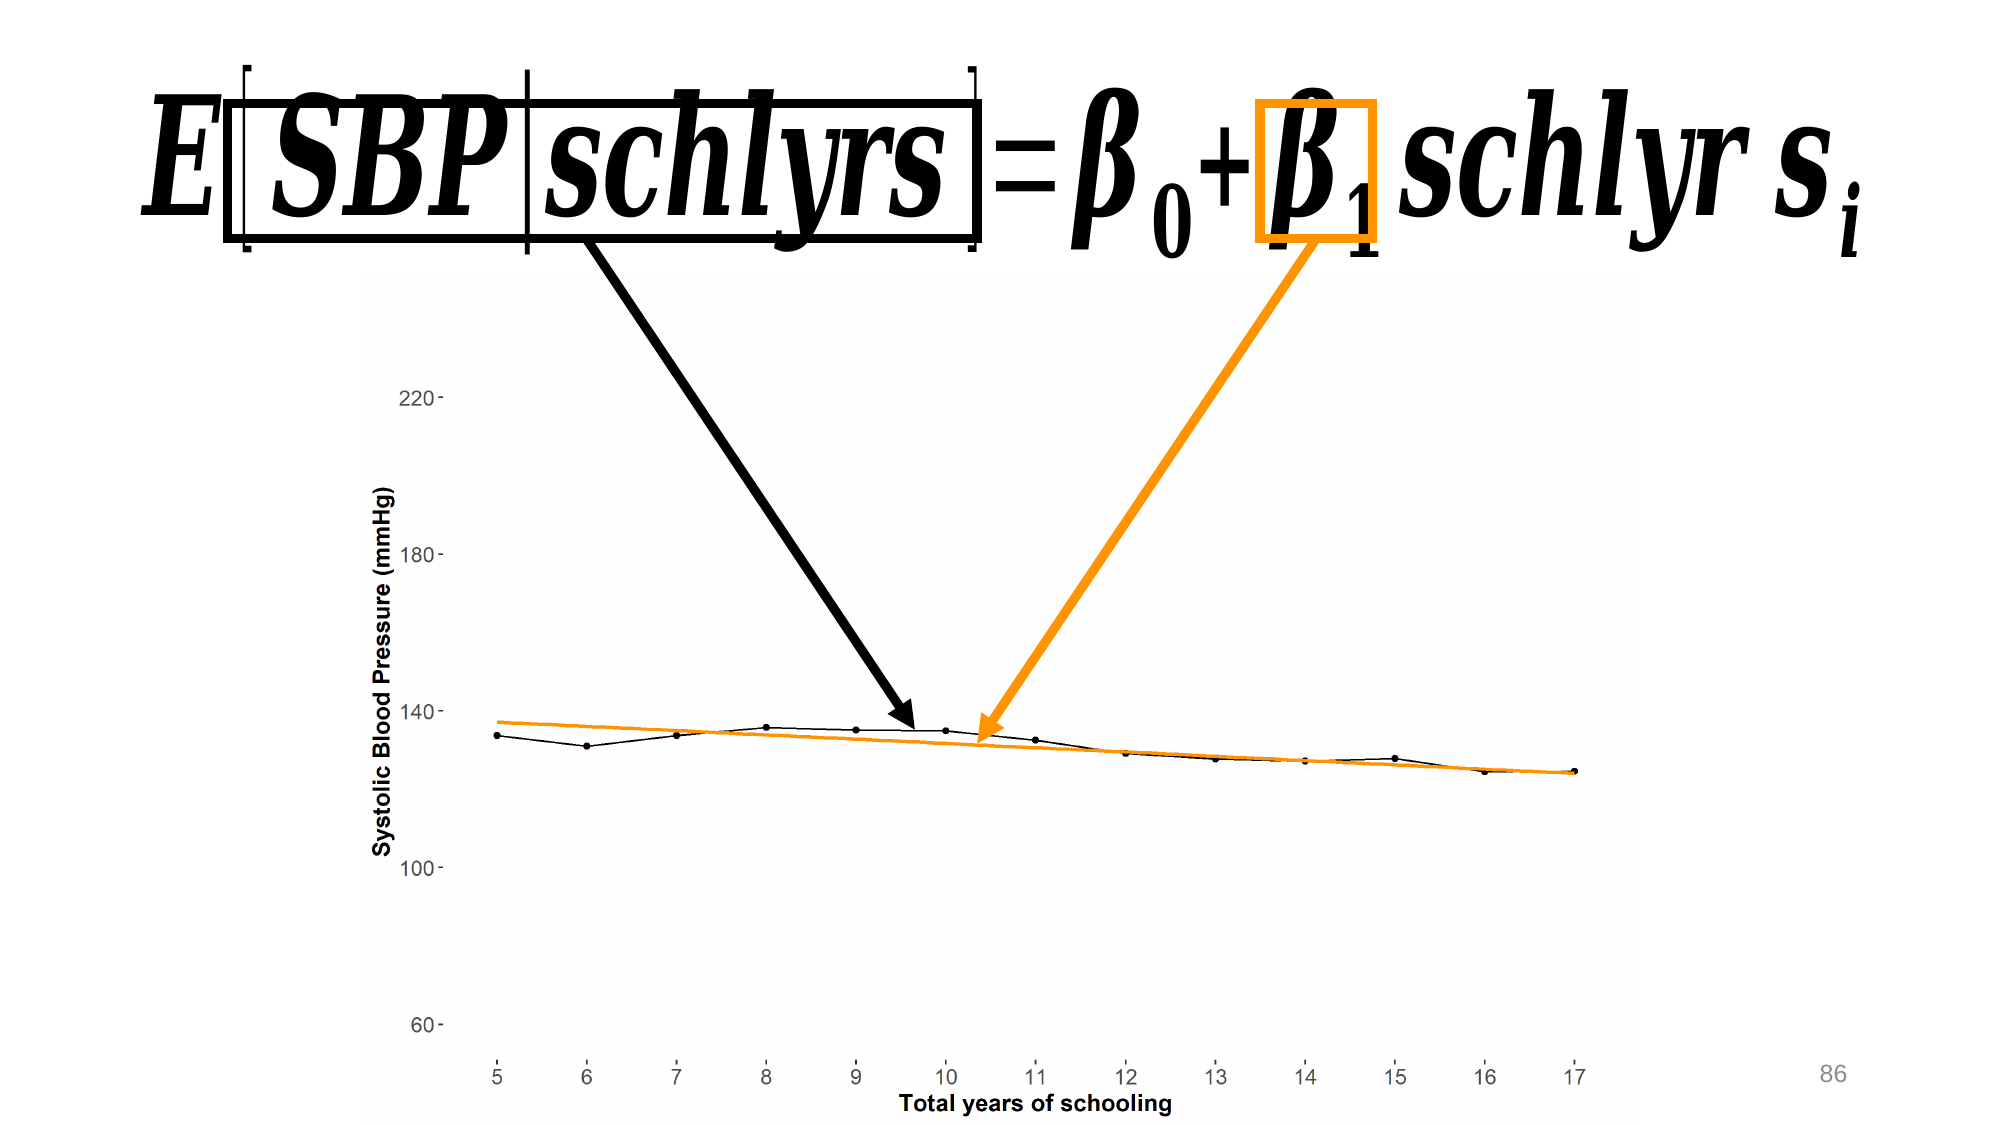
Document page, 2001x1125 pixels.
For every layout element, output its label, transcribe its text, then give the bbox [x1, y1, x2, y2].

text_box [586, 238, 915, 730]
slide_number 86 [1638, 1042, 1863, 1103]
text_box [226, 102, 978, 240]
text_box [977, 238, 1317, 744]
picture [362, 274, 1638, 1125]
text_box [1259, 102, 1373, 240]
